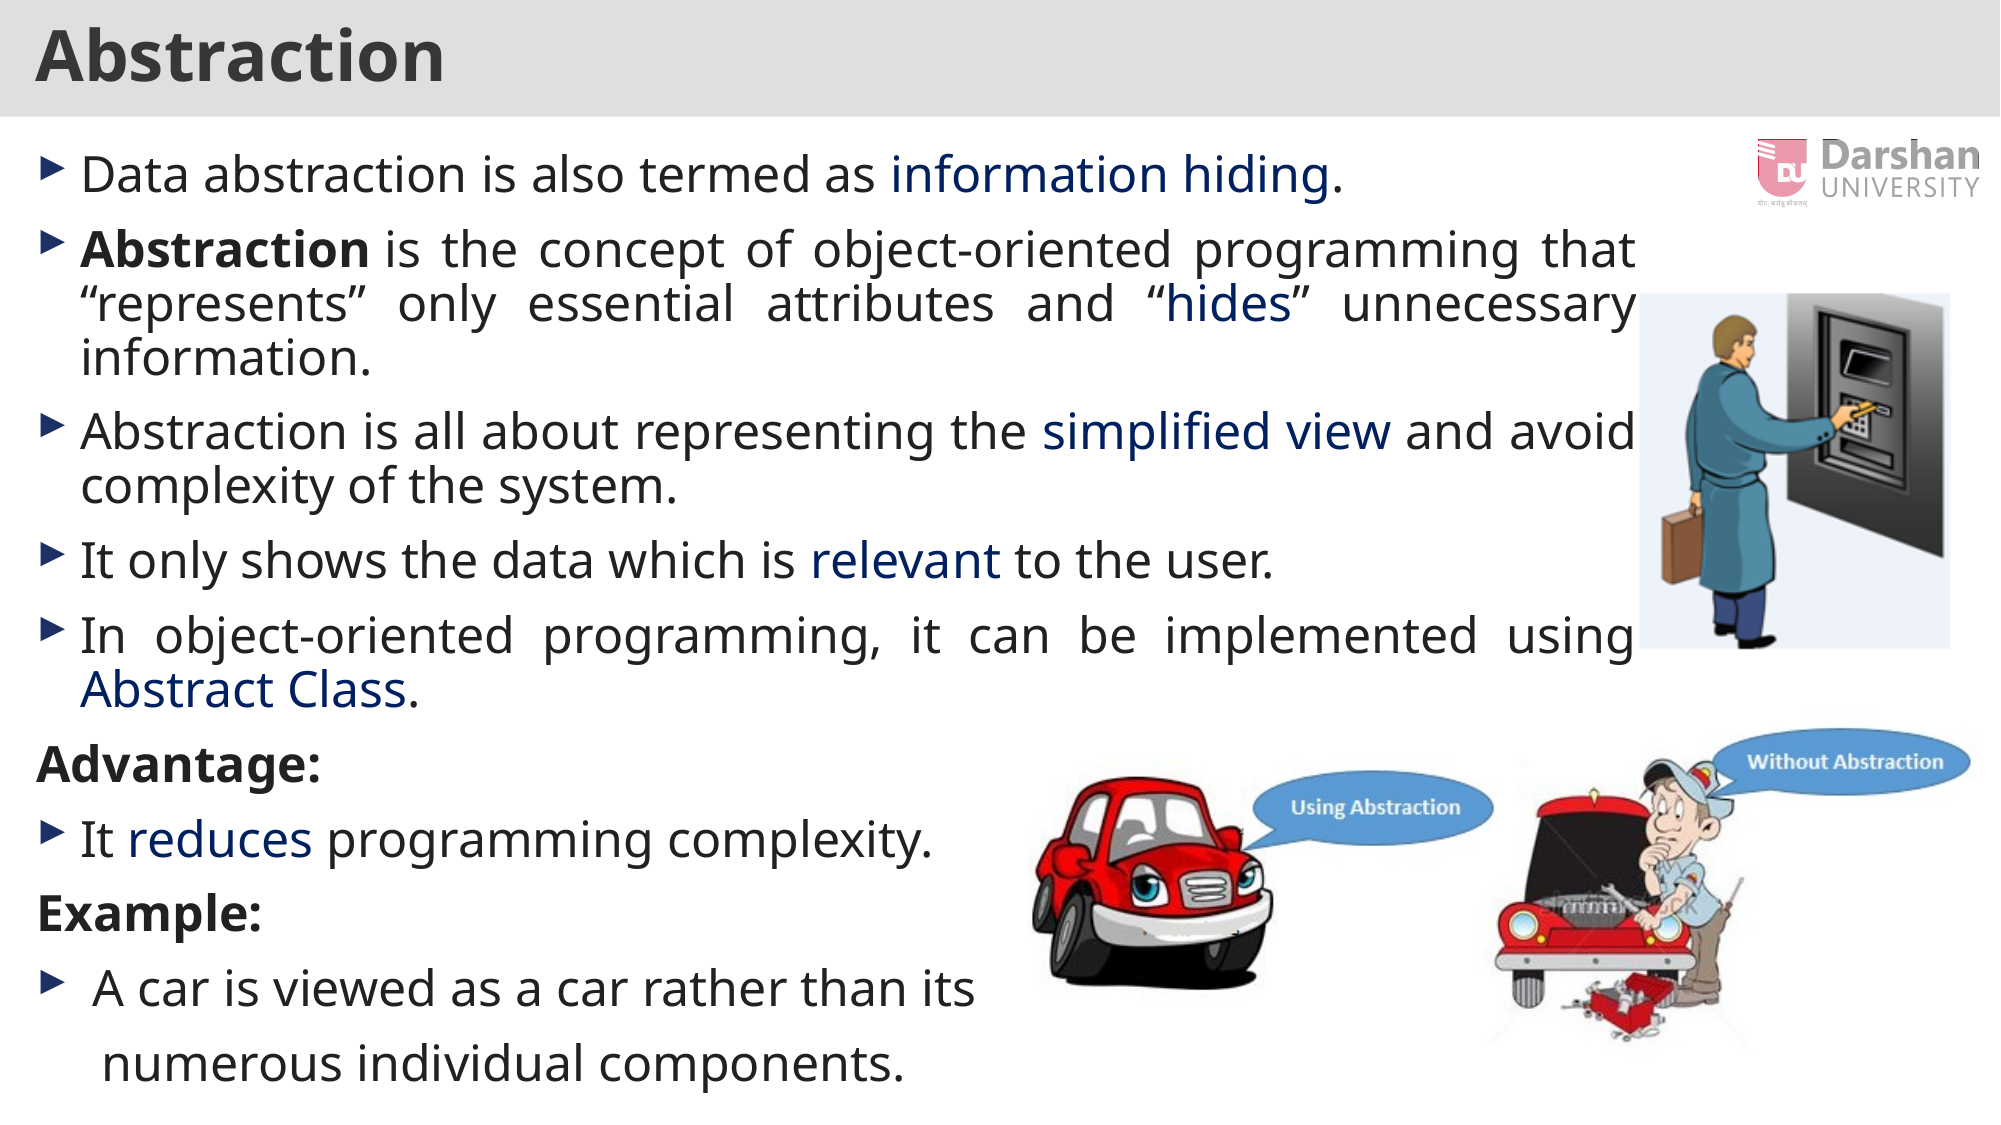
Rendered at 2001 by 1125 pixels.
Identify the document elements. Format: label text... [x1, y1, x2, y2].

picture [1028, 705, 1977, 1059]
text_box inside class A:i=10 j=20 inside class B:k=300 100+200+300=600 inside class C:k=4000 1000+2000+3000+4000=10000 [1758, 139, 1979, 207]
list Data abstraction is also termed as information hiding. Abstraction is the concept of object-oriented programming that “represents” only essential attributes and “hides” unnecessary information. Abstraction is all about representing the simplified view and avoid complexity of the system. It only shows the data which is relevant to the user. In object-oriented programming, it can be implemented using Abstract Class. Advantage: It reduces programming complexity. Example: A car is viewed as a car rather than its numerous individual components. [21, 141, 1653, 1059]
title Abstraction [0, 0, 2000, 117]
picture [1636, 290, 1954, 654]
